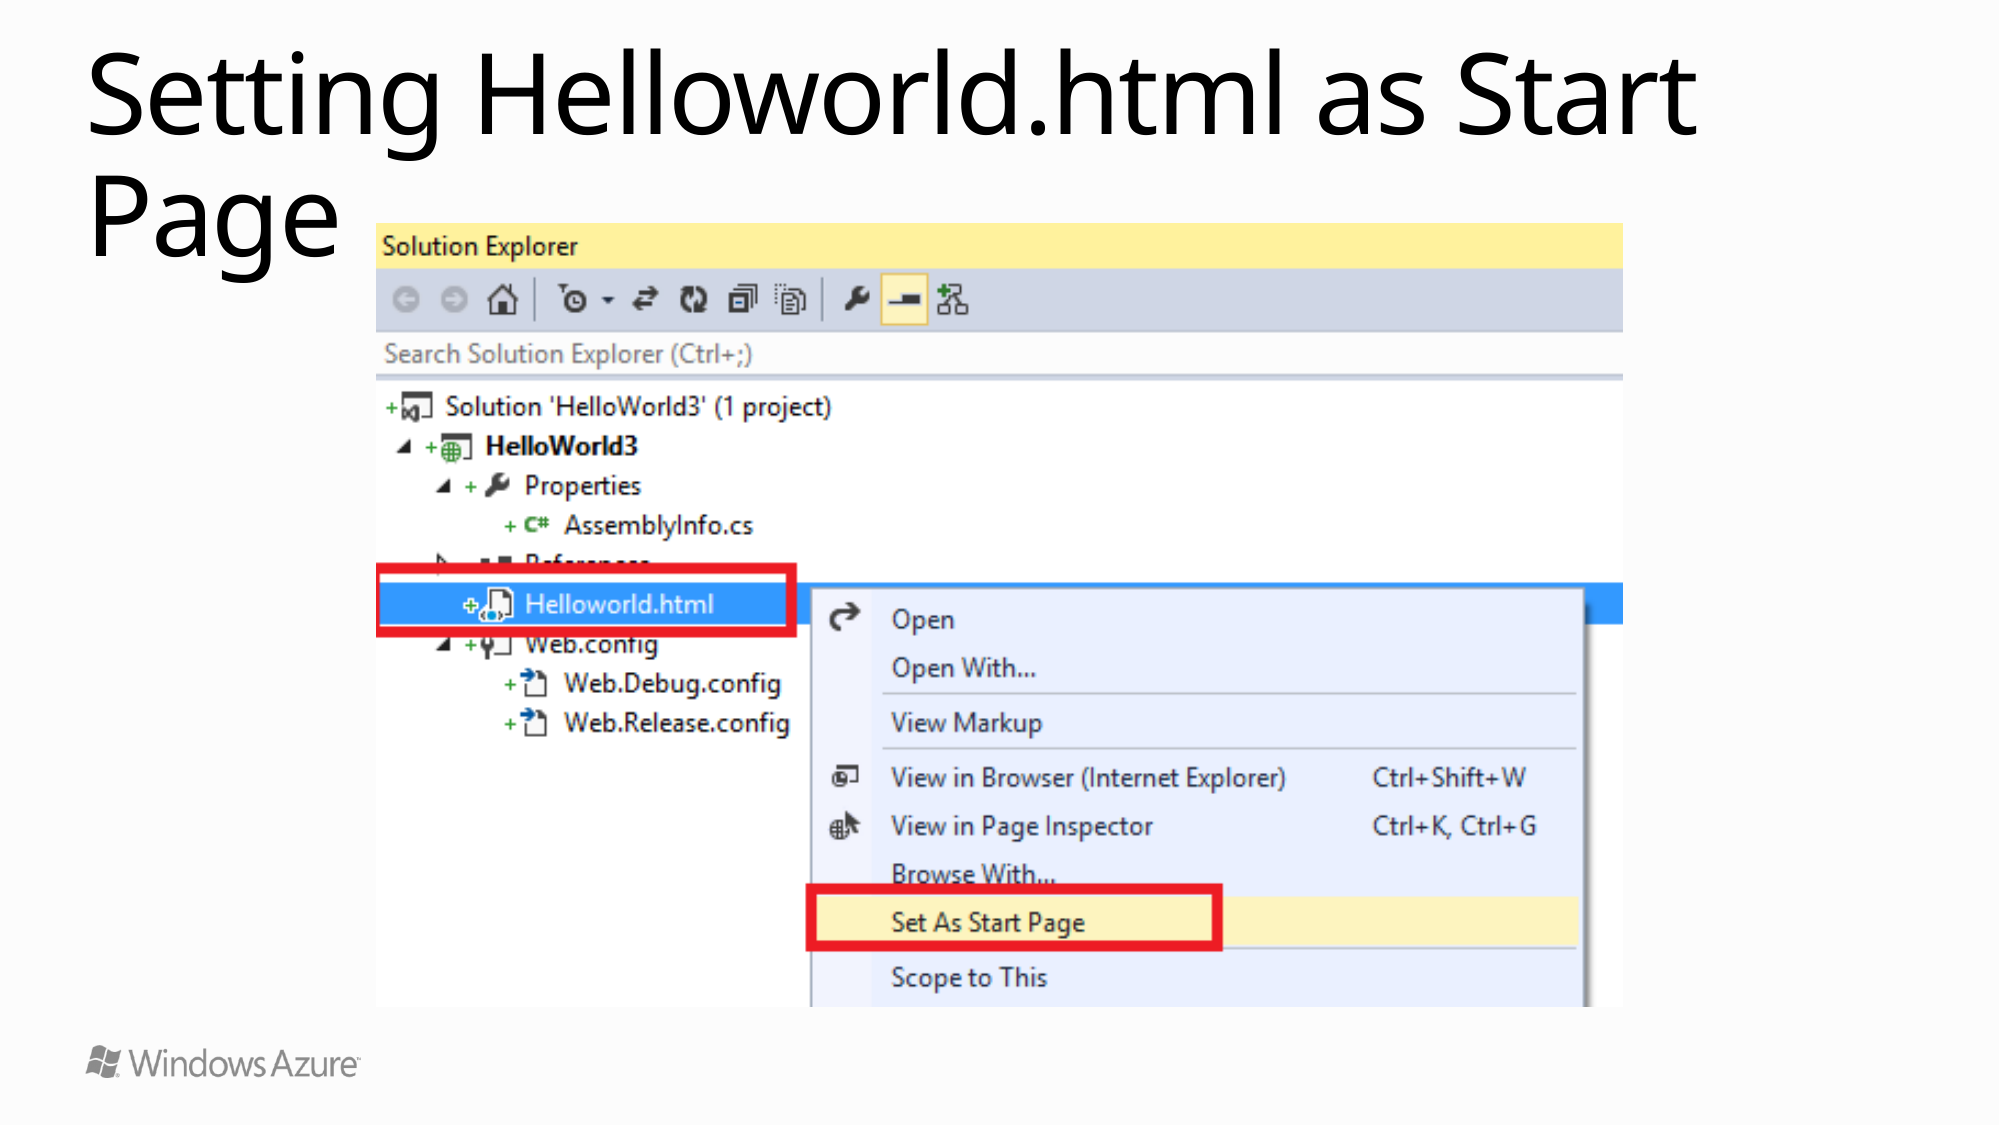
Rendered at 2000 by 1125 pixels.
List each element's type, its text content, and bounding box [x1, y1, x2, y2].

title Setting Helloworld.html as Start Page [85, 37, 1914, 161]
picture [376, 222, 1623, 1007]
